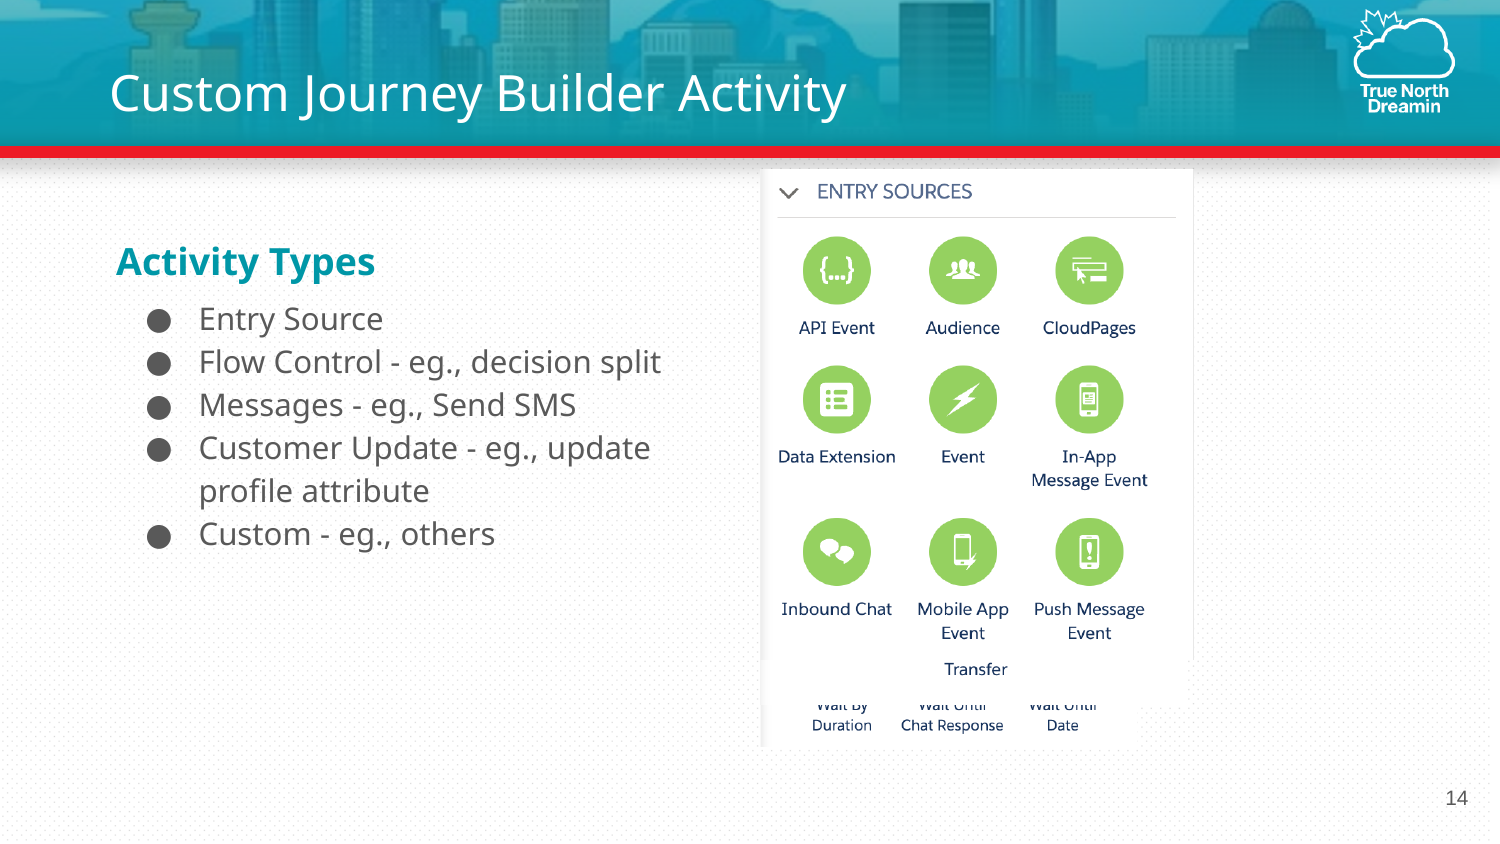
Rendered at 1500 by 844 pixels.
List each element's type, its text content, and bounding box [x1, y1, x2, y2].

picture [0, 0, 1500, 844]
title Custom Journey Builder Activity [94, 46, 1062, 139]
subtitle Activity Types [100, 216, 527, 291]
list Entry Source Flow Control - eg., decision split Messages - eg., Send SMS Customer Update - eg., update profile attribute Custom - eg., others [108, 278, 716, 751]
slide_number ‹#› [1393, 765, 1484, 830]
